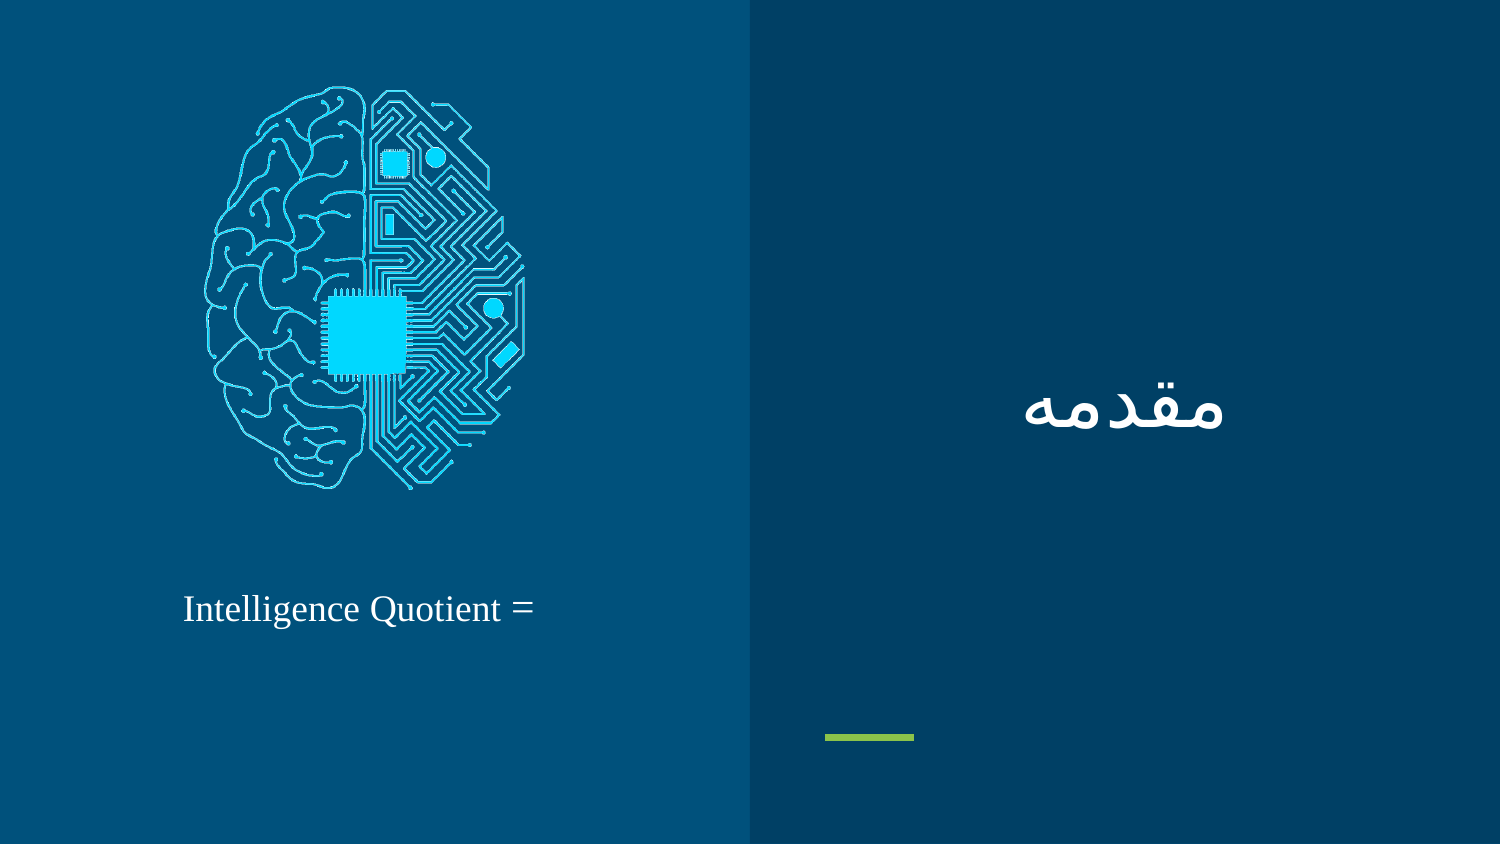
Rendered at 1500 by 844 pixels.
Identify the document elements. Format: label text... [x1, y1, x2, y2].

picture [381, 207, 393, 239]
picture [322, 259, 442, 449]
picture [519, 278, 524, 355]
picture [418, 371, 449, 402]
picture [484, 299, 503, 318]
title مقدمه [792, 287, 1457, 505]
picture [253, 238, 257, 250]
picture [494, 343, 518, 367]
picture [381, 150, 409, 178]
picture [324, 108, 331, 116]
picture [408, 399, 420, 412]
picture [375, 201, 401, 247]
picture [426, 147, 445, 167]
picture [376, 144, 409, 184]
picture [386, 215, 393, 234]
